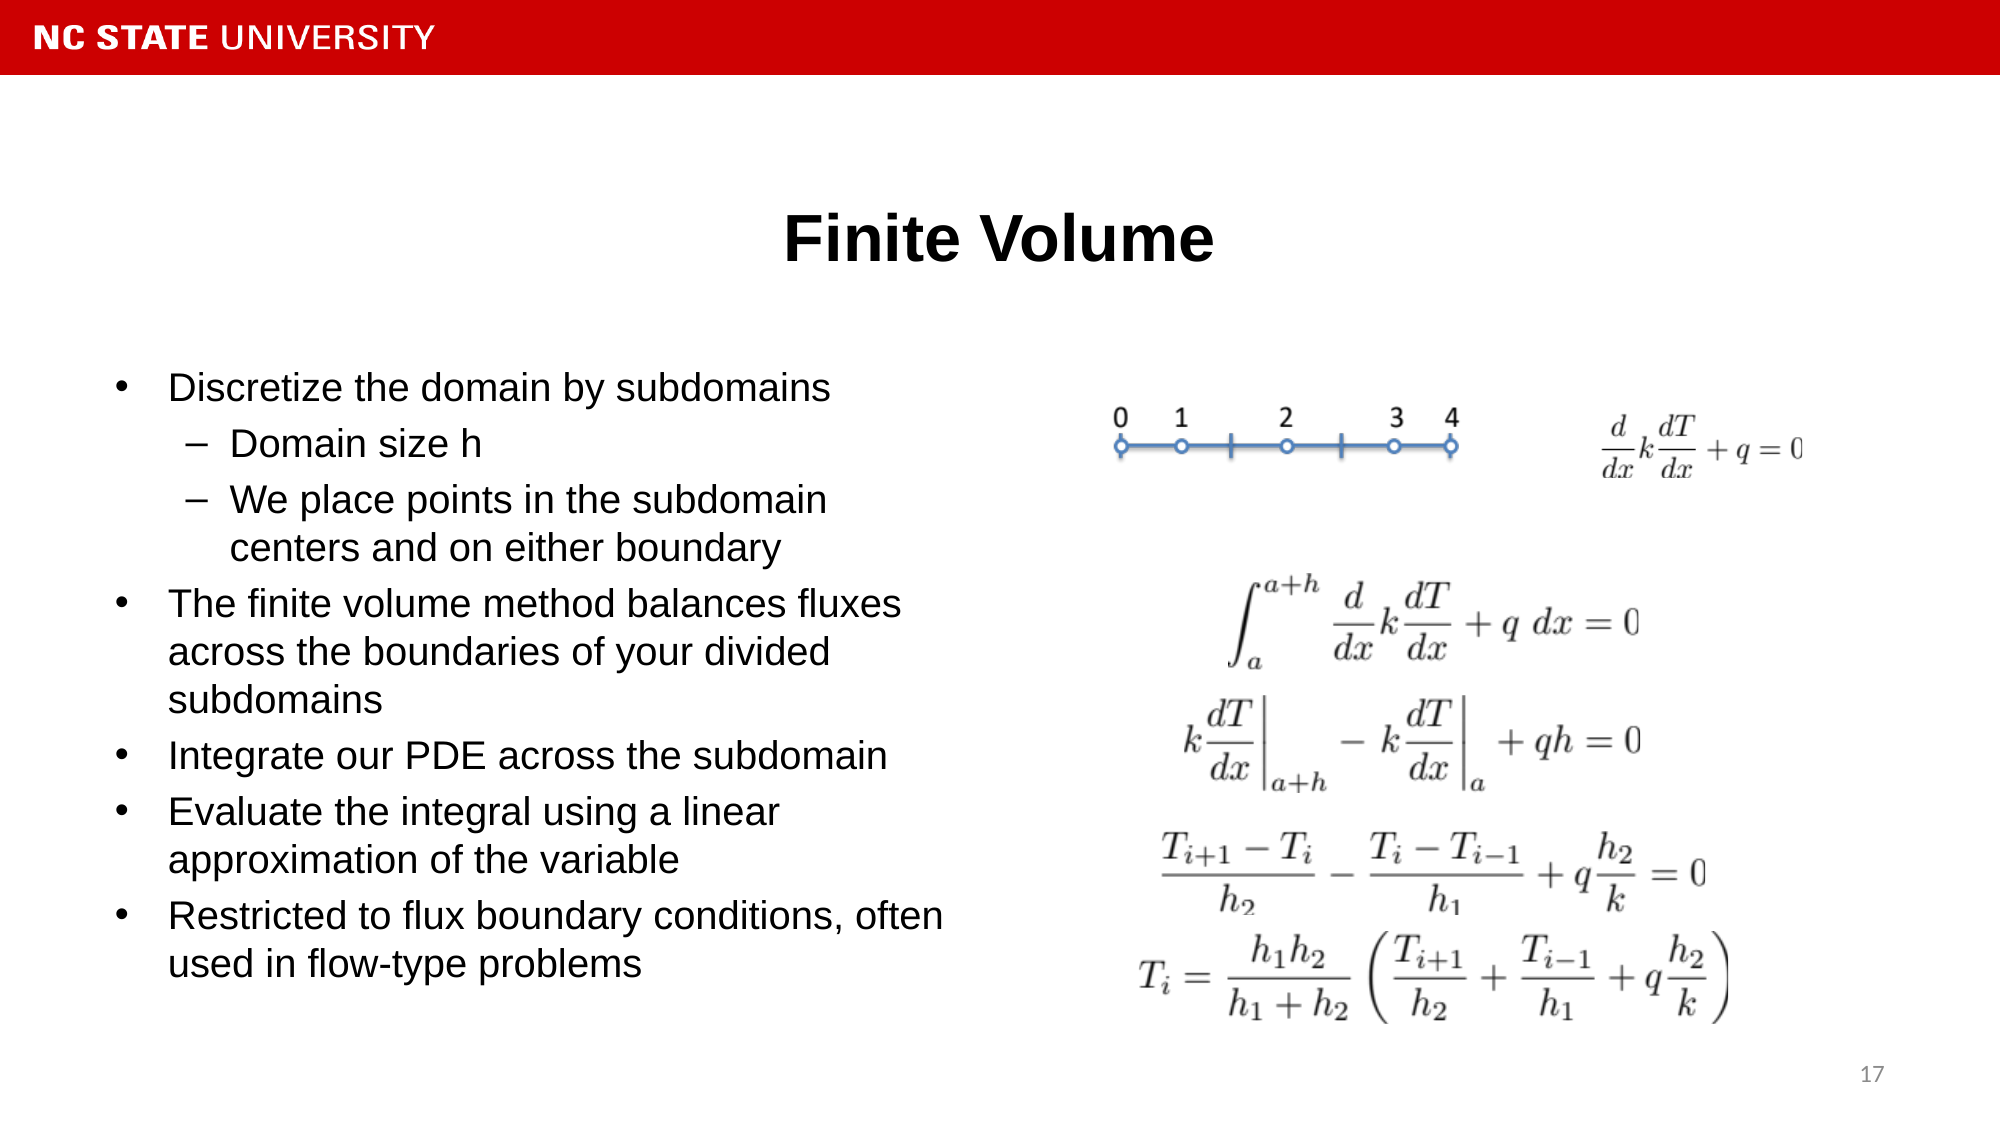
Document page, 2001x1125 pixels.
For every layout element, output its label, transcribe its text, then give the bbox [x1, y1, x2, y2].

picture [1093, 387, 1803, 478]
slide_number 17 [1433, 1042, 1900, 1103]
picture [1161, 831, 1706, 915]
picture [1227, 573, 1639, 670]
picture [1138, 931, 1729, 1024]
list Discretize the domain by subdomains Domain size h We place points in the subdomain centers and on either boundary The finite volume method balances fluxes across the boundaries of your divided subdomains Integrate our PDE across the subdomain Evaluate the integral using a linear approximation of the variable Restricted to flux boundary conditions, often used in flow-type problems [99, 354, 974, 1005]
title Finite Volume [99, 147, 1900, 323]
picture [1183, 694, 1641, 794]
picture [0, 0, 2000, 75]
